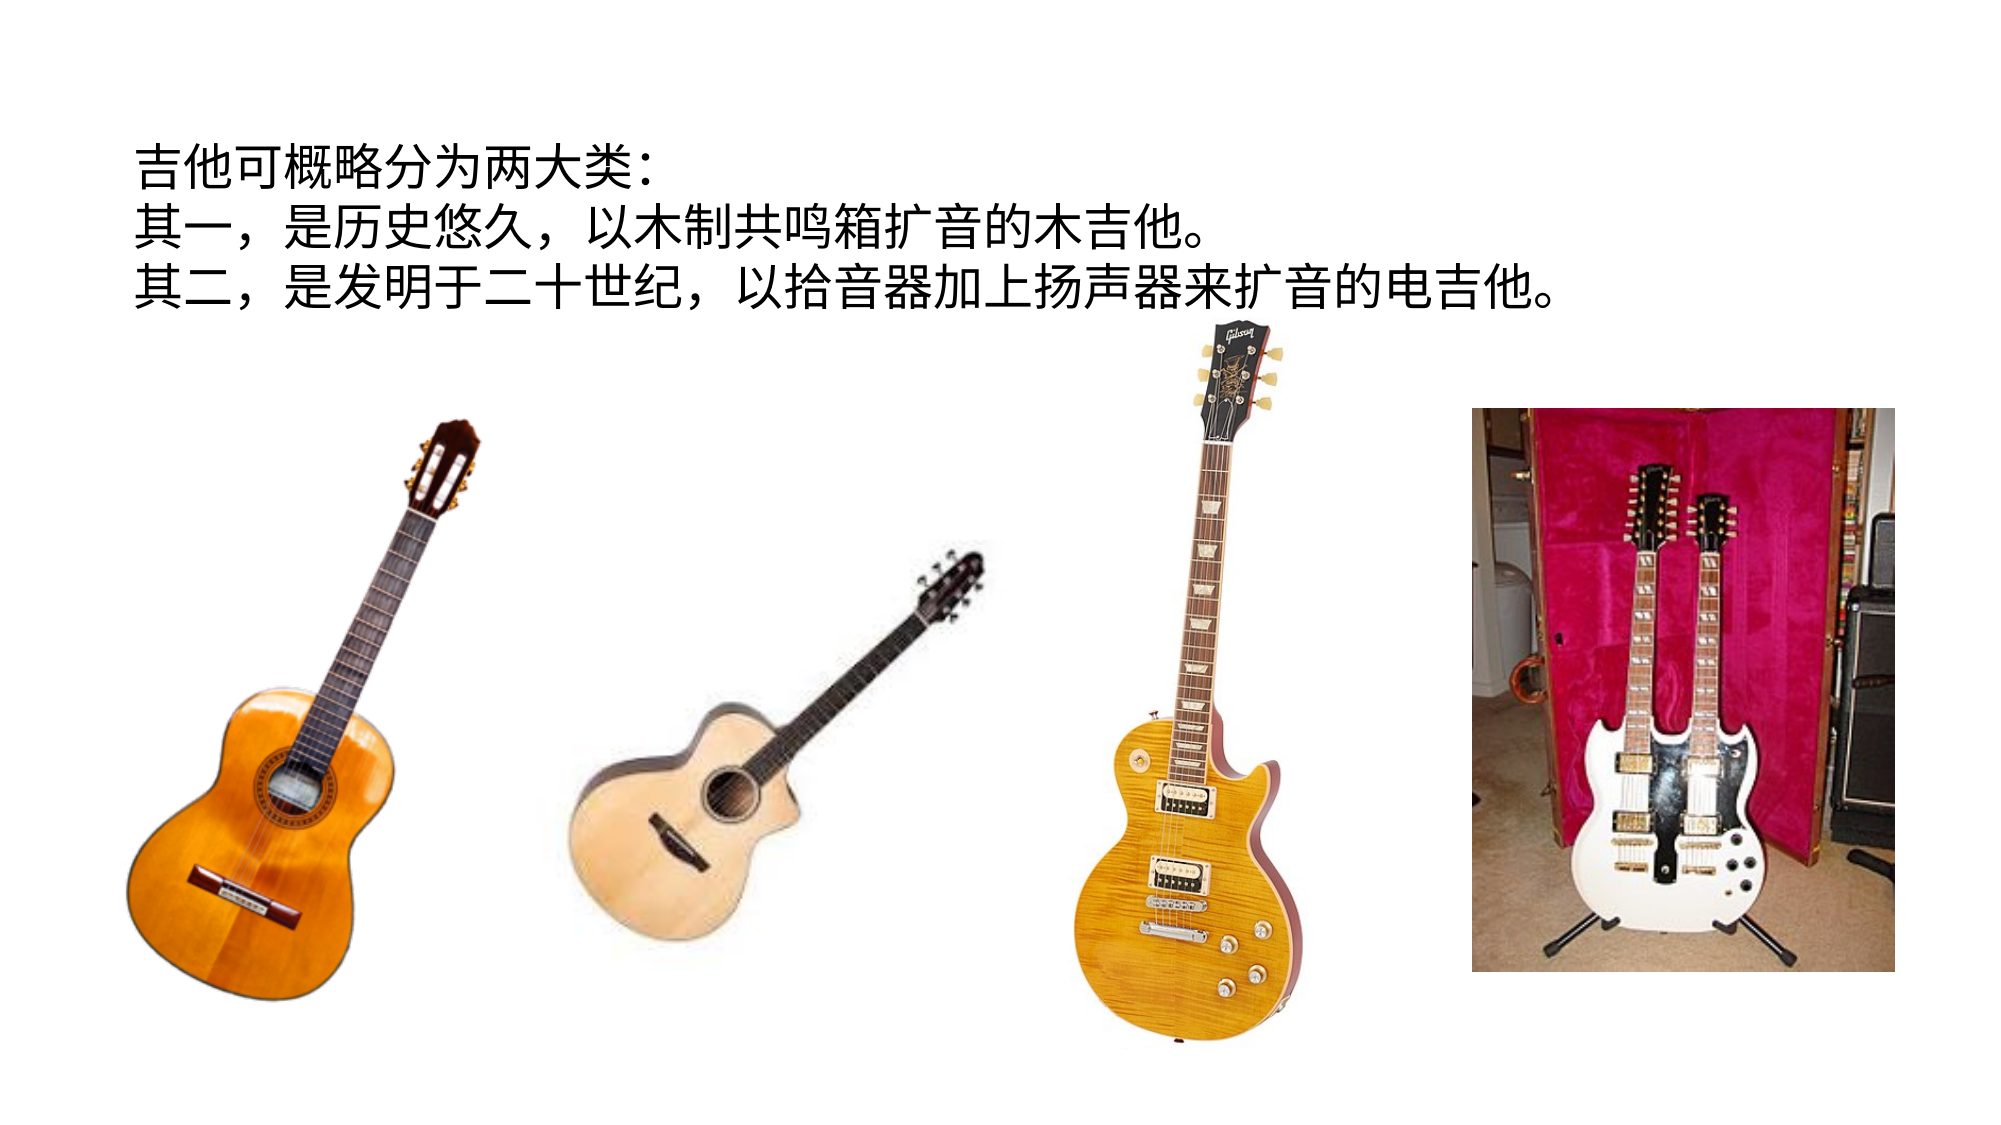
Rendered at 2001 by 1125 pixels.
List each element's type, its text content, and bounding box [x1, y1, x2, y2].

picture [1069, 317, 1308, 1049]
picture [1472, 408, 1895, 972]
text_box 吉他可概略分为两大类： 其一，是历史悠久，以木制共鸣箱扩音的木吉他。 其二，是发明于二十世纪，以拾音器加上扬声器来扩音的电吉他。 [118, 127, 1895, 318]
picture [118, 408, 482, 1003]
picture [537, 522, 1014, 972]
